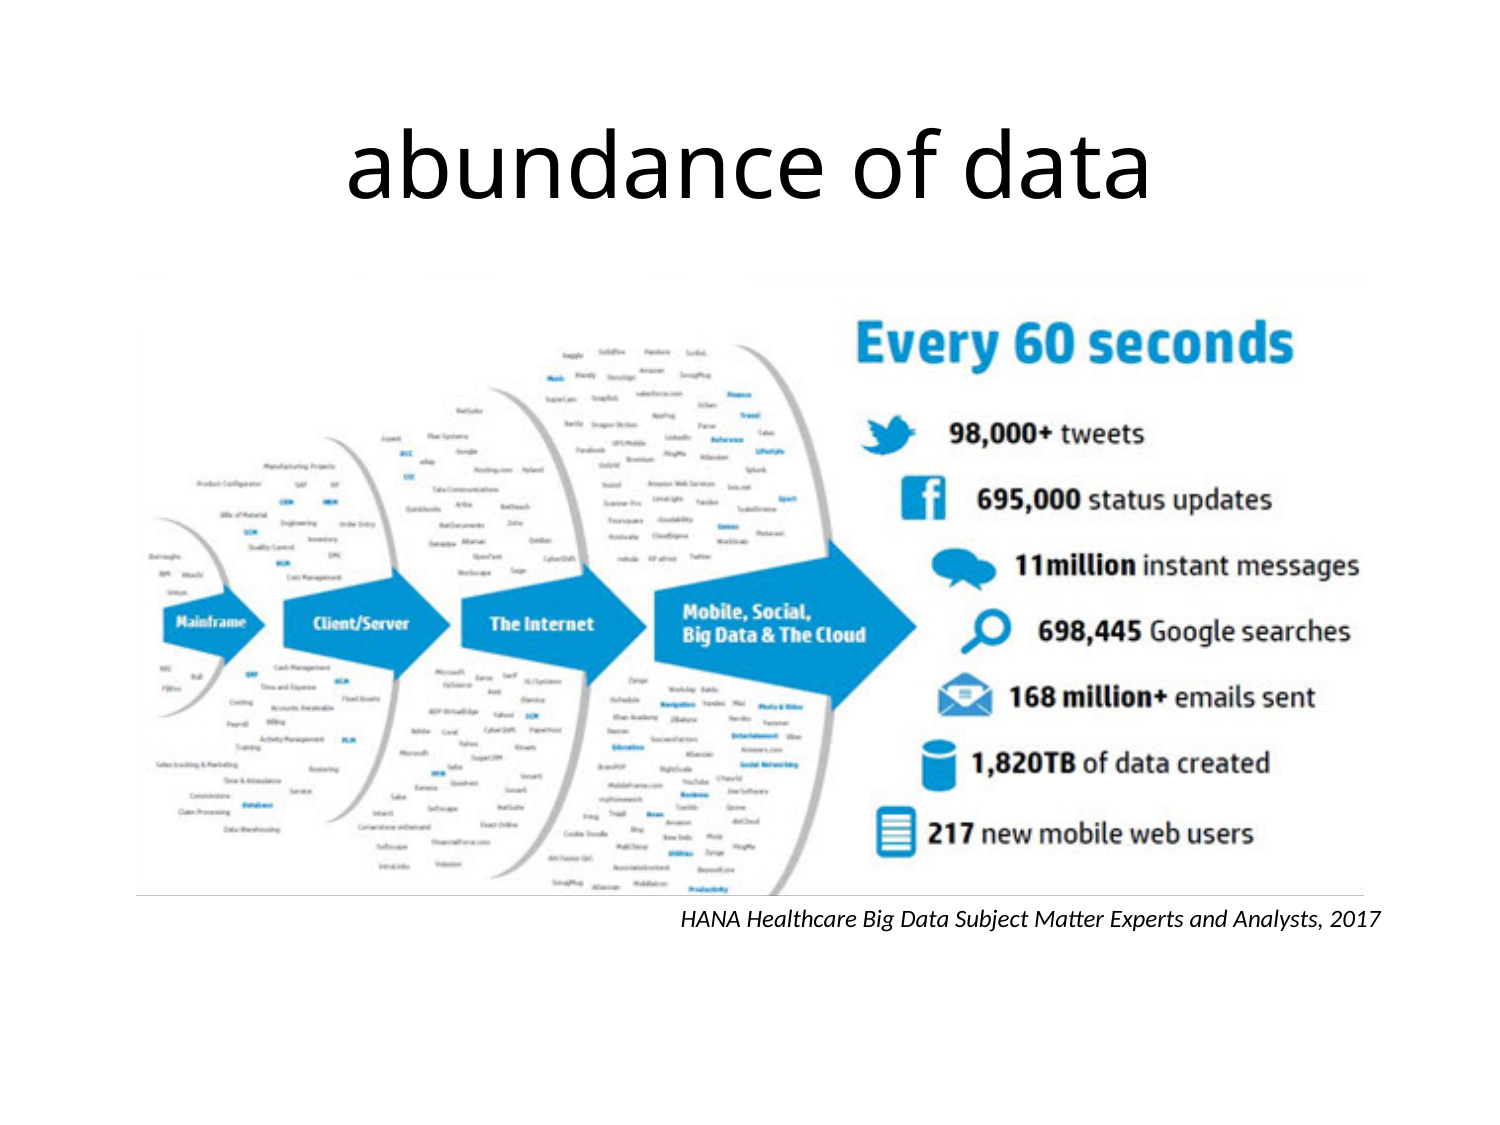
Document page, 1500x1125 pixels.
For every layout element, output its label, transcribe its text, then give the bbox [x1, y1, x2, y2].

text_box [136, 277, 1364, 896]
title abundance of data [103, 59, 1397, 278]
text_box HANA Healthcare Big Data Subject Matter Experts and Analysts, 2017 [646, 895, 1397, 940]
